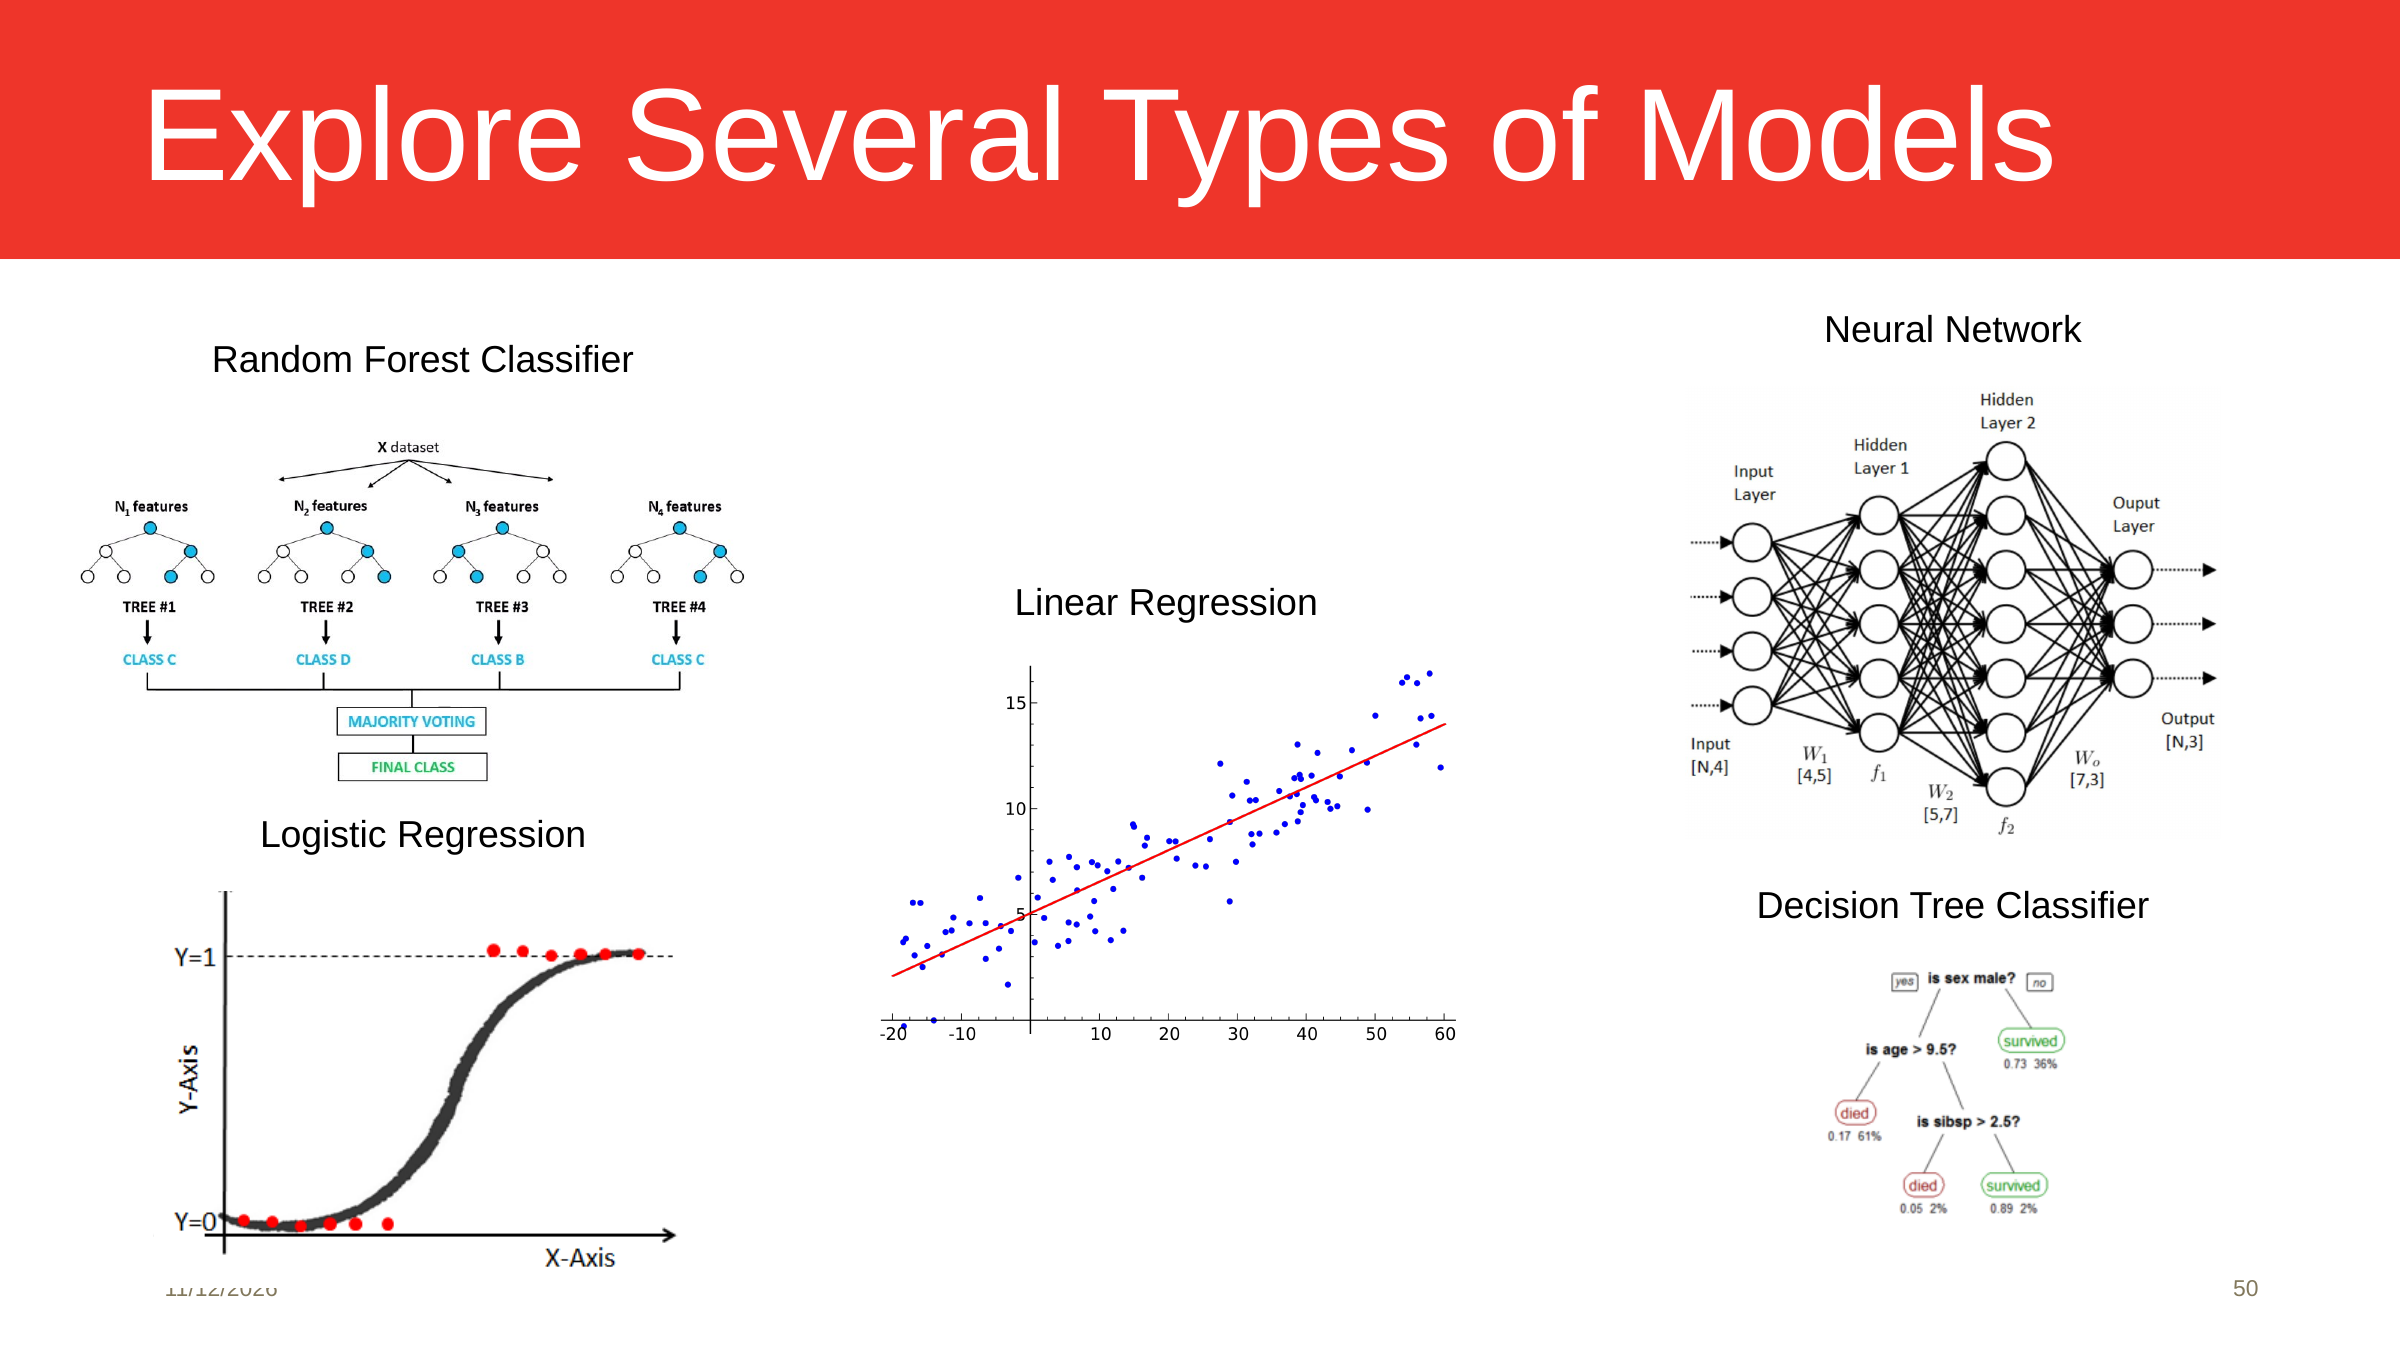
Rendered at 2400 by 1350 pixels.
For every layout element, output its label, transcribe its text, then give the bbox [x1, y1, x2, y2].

text_box Neural Network [1809, 297, 2097, 358]
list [867, 654, 1466, 1051]
picture [0, 0, 2400, 1350]
slide_number 50 [1719, 1251, 2280, 1324]
text_box Random Forest Classifier [197, 327, 650, 387]
text_box Logistic Regression [245, 809, 602, 862]
text_box Decision Tree Classifier [1741, 874, 2165, 934]
title Explore Several Types of Models [120, 15, 2280, 241]
text_box Linear Regression [999, 570, 1333, 631]
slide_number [143, 1251, 704, 1324]
